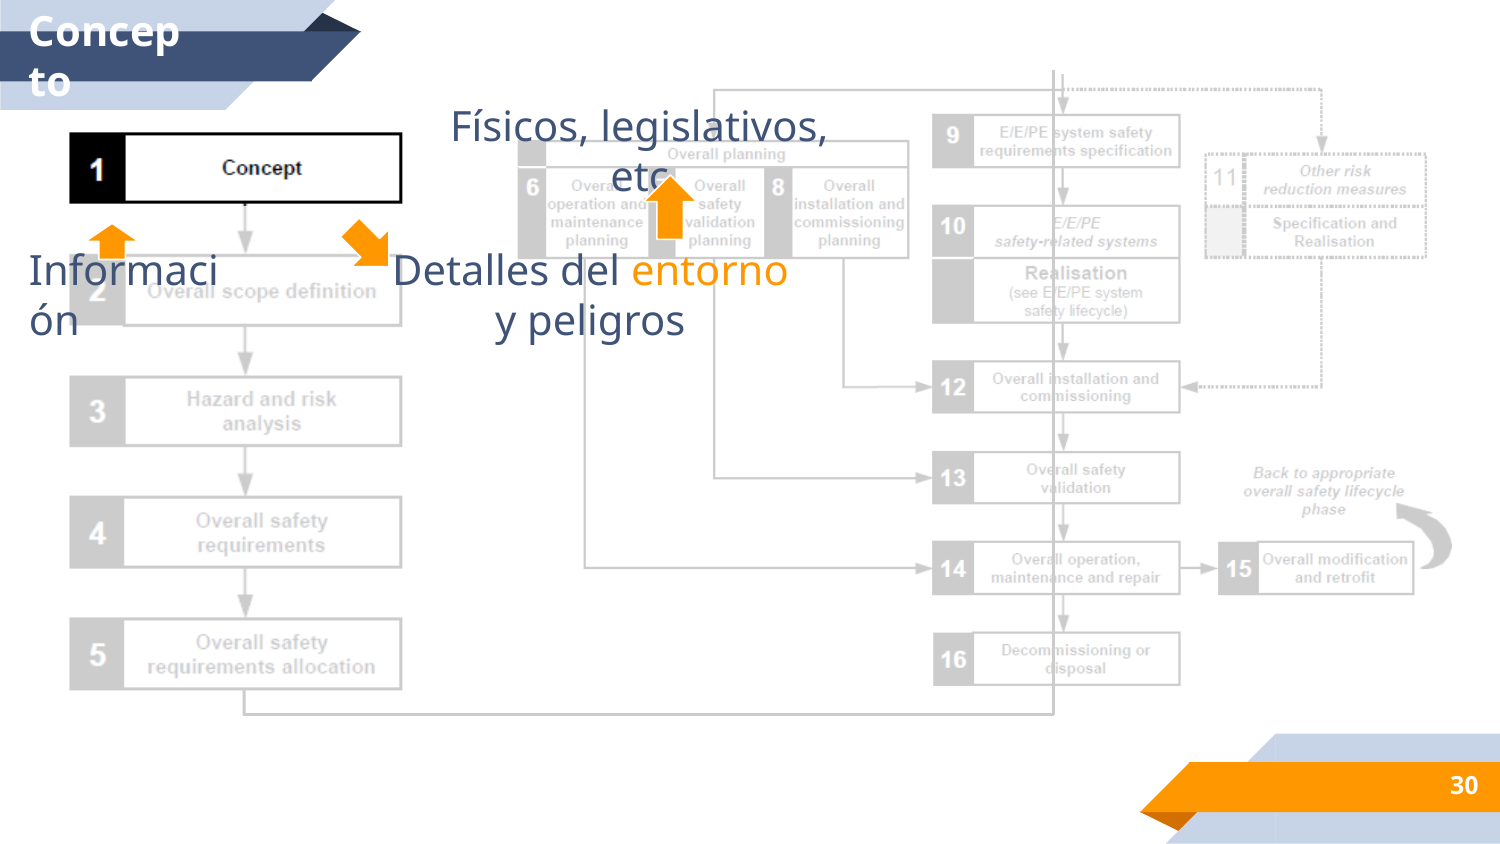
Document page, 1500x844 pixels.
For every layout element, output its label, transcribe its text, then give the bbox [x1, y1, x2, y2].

picture [61, 128, 424, 715]
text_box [242, 69, 1054, 715]
slide_number ‹#› [1249, 760, 1494, 813]
title Concepto [14, 0, 210, 118]
title Información [14, 250, 56, 337]
picture [1054, 74, 1494, 695]
